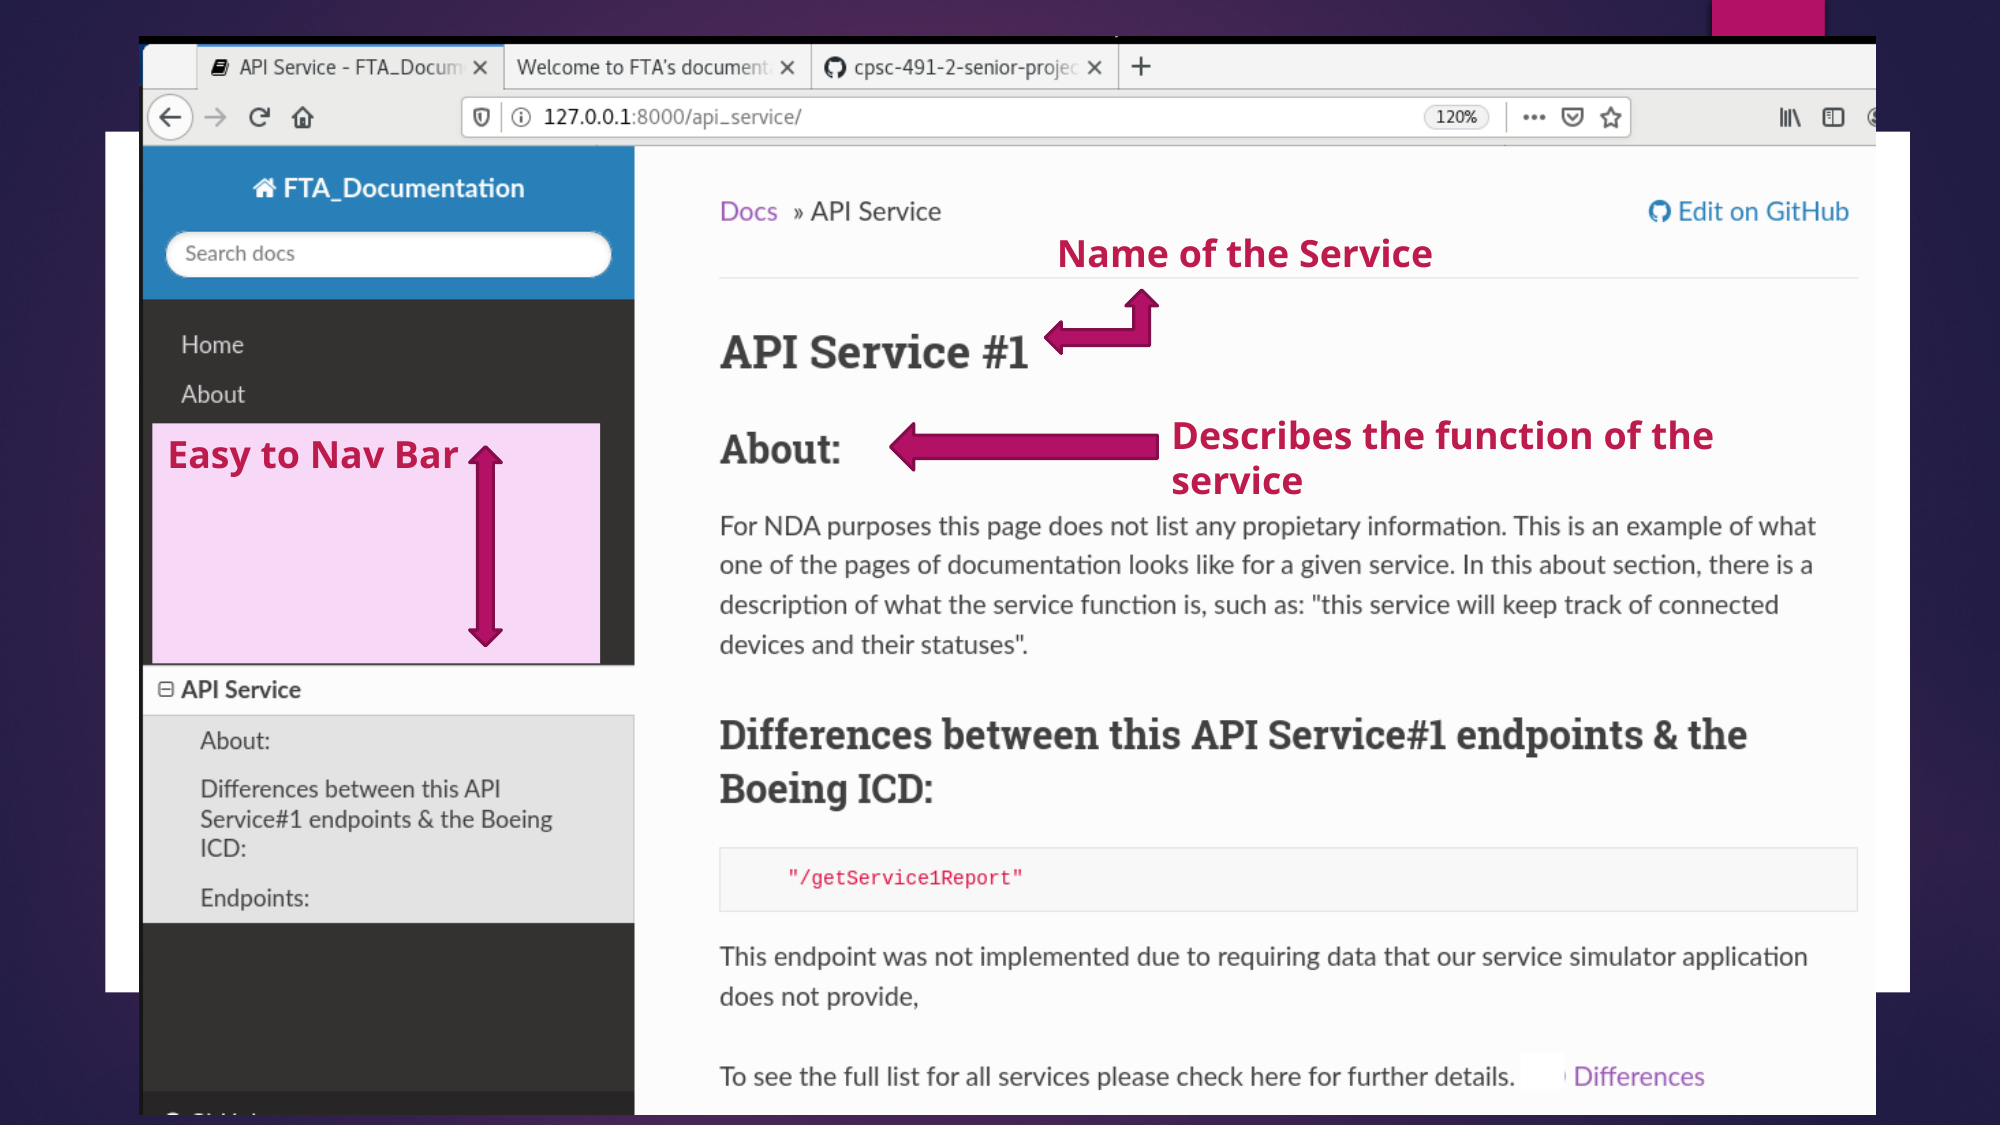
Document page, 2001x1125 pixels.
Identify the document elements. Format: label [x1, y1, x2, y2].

text_box [0, 0, 2000, 1125]
text_box [105, 0, 1911, 1115]
